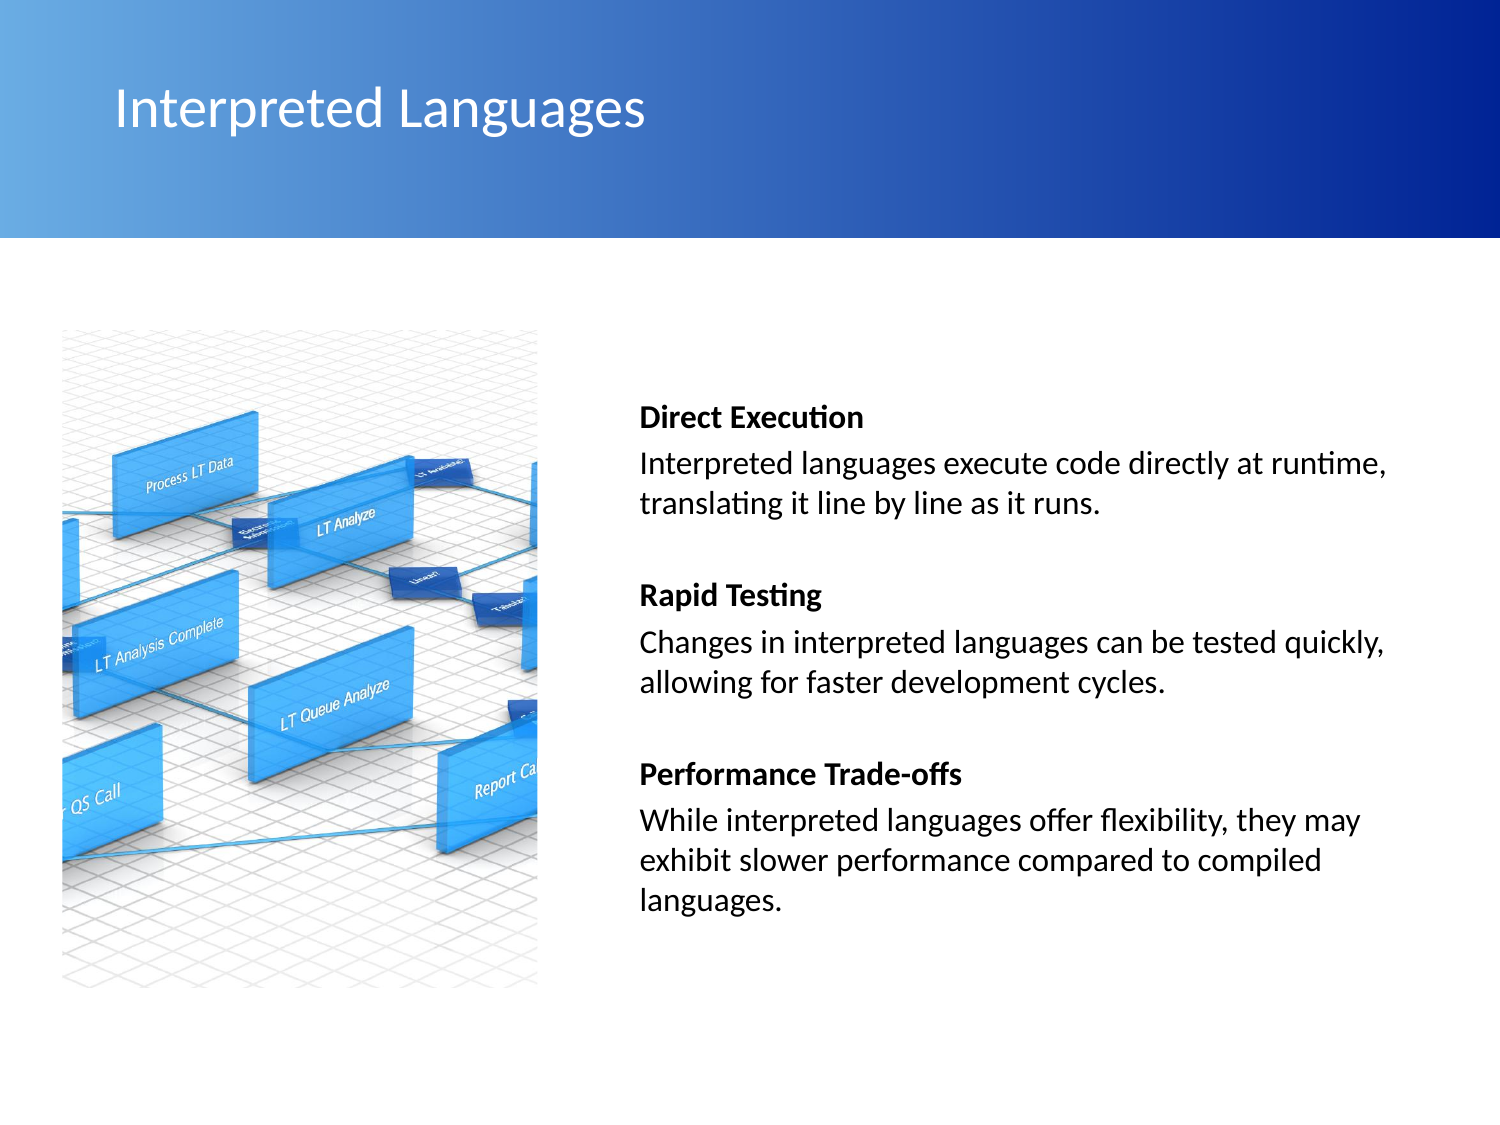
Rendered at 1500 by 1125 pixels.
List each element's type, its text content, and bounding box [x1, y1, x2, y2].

text_box Direct Execution Interpreted languages execute code directly at runtime, translating it line by line as it runs. Rapid Testing Changes in interpreted languages can be tested quickly, allowing for faster development cycles. Performance Trade-offs While interpreted languages offer flexibility, they may exhibit slower performance compared to compiled languages. [624, 387, 1438, 900]
picture [62, 330, 538, 988]
title Interpreted Languages [99, 57, 1450, 150]
